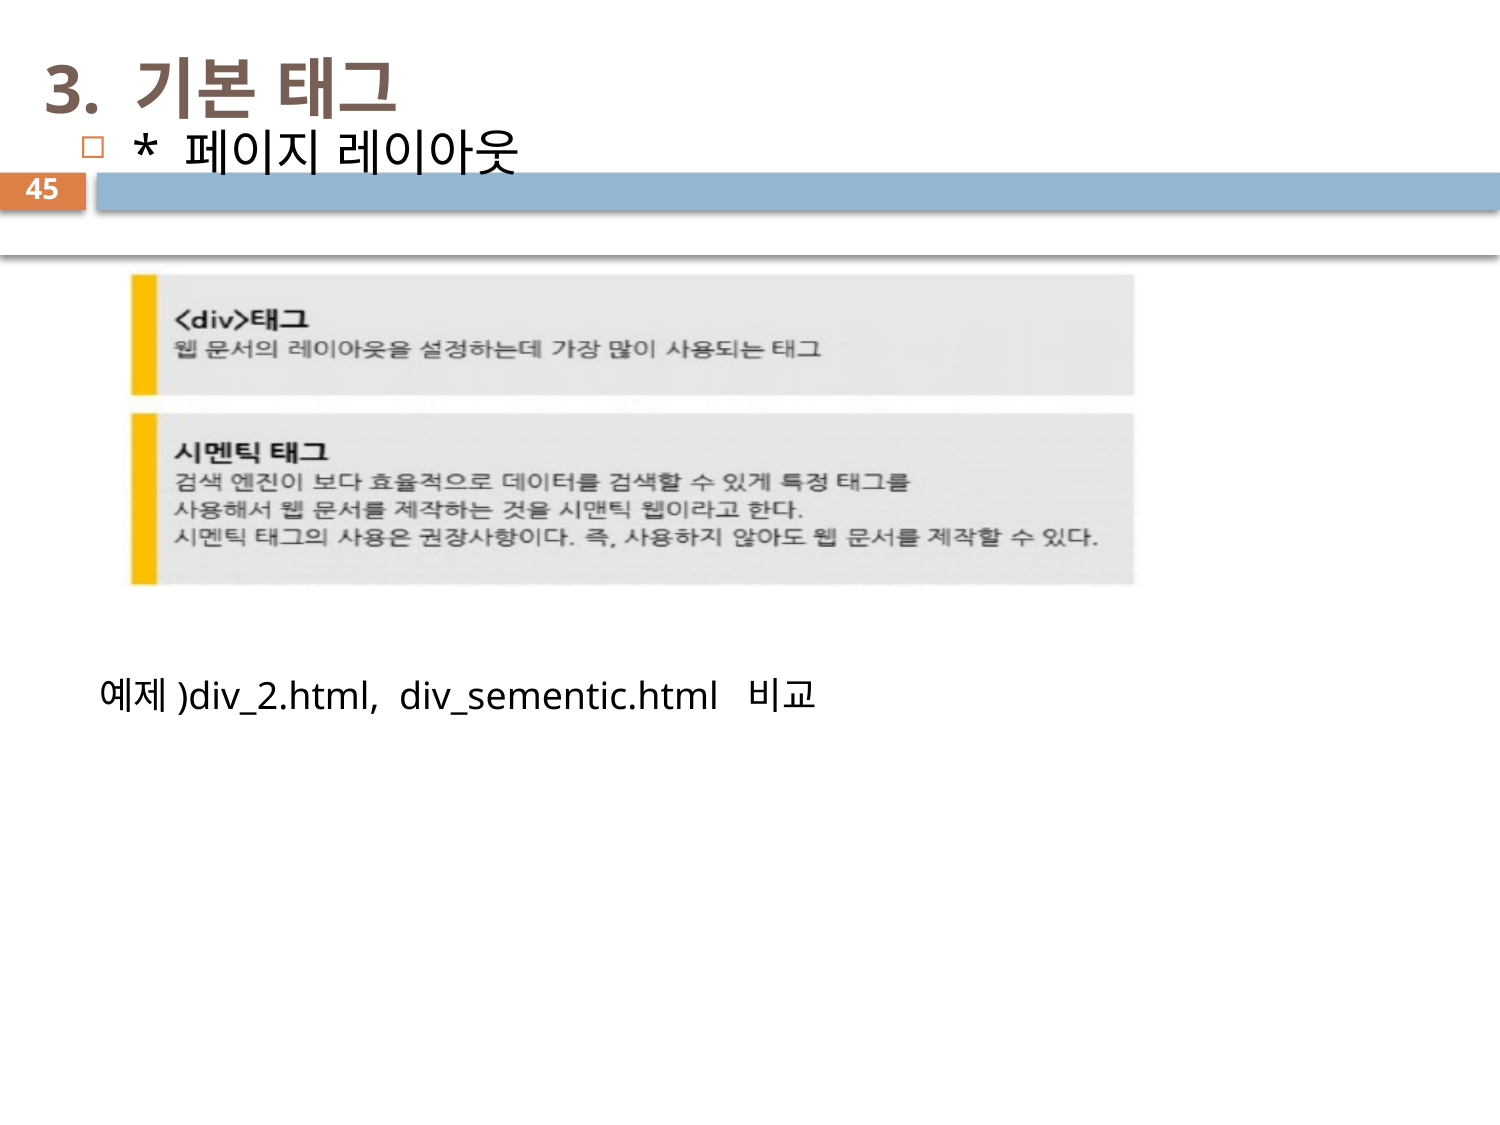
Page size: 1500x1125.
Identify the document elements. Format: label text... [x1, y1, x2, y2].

slide_number 45 [0, 170, 64, 211]
title 3. 기본 태그 [29, 30, 1367, 143]
text_box * 페이지 레이아웃 예제)div_2.html, div_sementic.html 비교 [64, 113, 1447, 1094]
picture [123, 266, 1141, 587]
